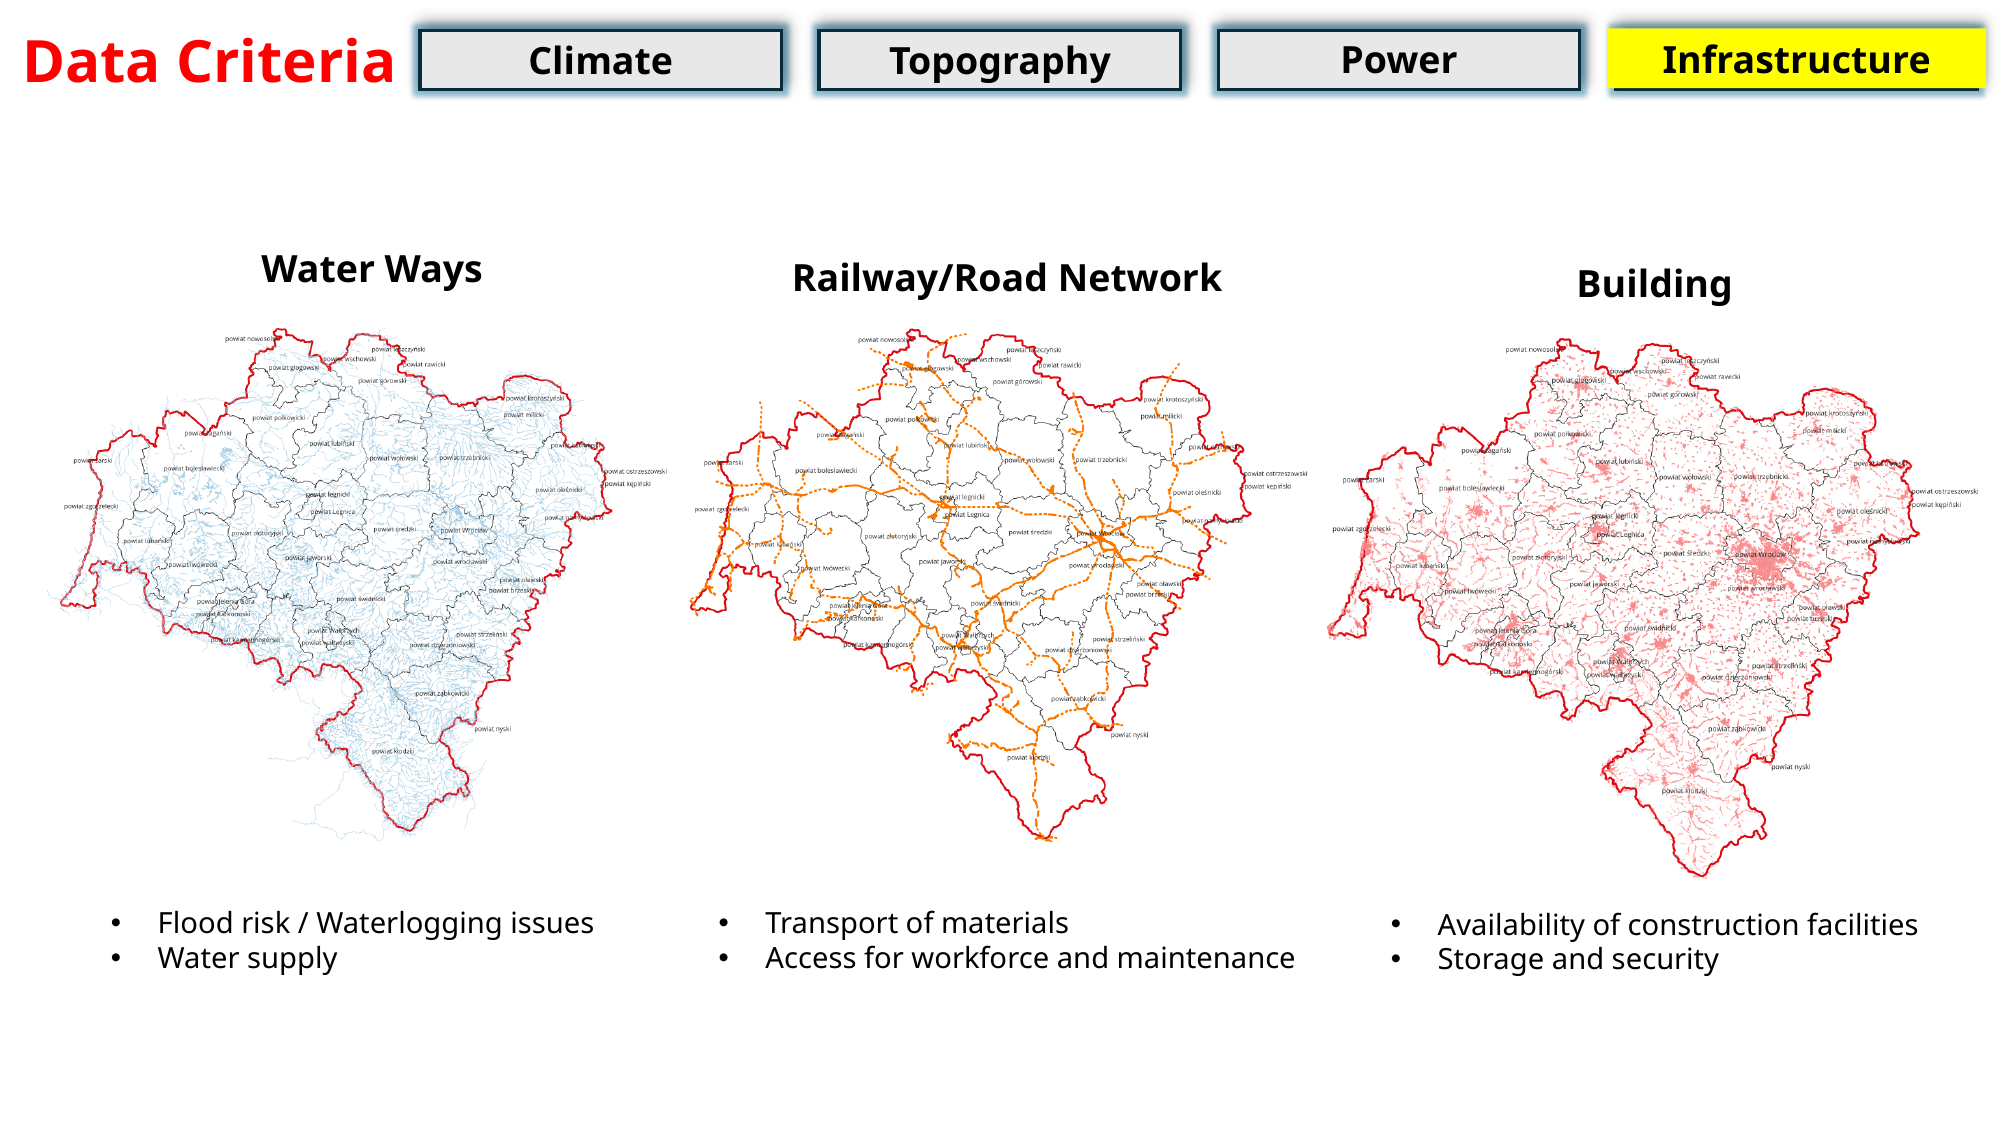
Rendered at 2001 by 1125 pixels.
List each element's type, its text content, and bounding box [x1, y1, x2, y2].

text_box Flood risk / Waterlogging issues Water supply [96, 897, 610, 982]
text_box Infrastructure [1607, 28, 1987, 89]
picture [46, 321, 1999, 886]
text_box Topography [817, 29, 1182, 91]
text_box Power [1218, 28, 1580, 89]
text_box Transport of materials Access for workforce and maintenance [703, 897, 1311, 982]
text_box Railway/Road Network [777, 246, 1238, 322]
text_box Water Ways [246, 237, 499, 297]
text_box Building [1561, 253, 1748, 313]
text_box Availability of construction facilities Storage and security [1375, 898, 1934, 984]
text_box Climate [418, 29, 783, 91]
text_box Data Criteria [7, 16, 413, 102]
